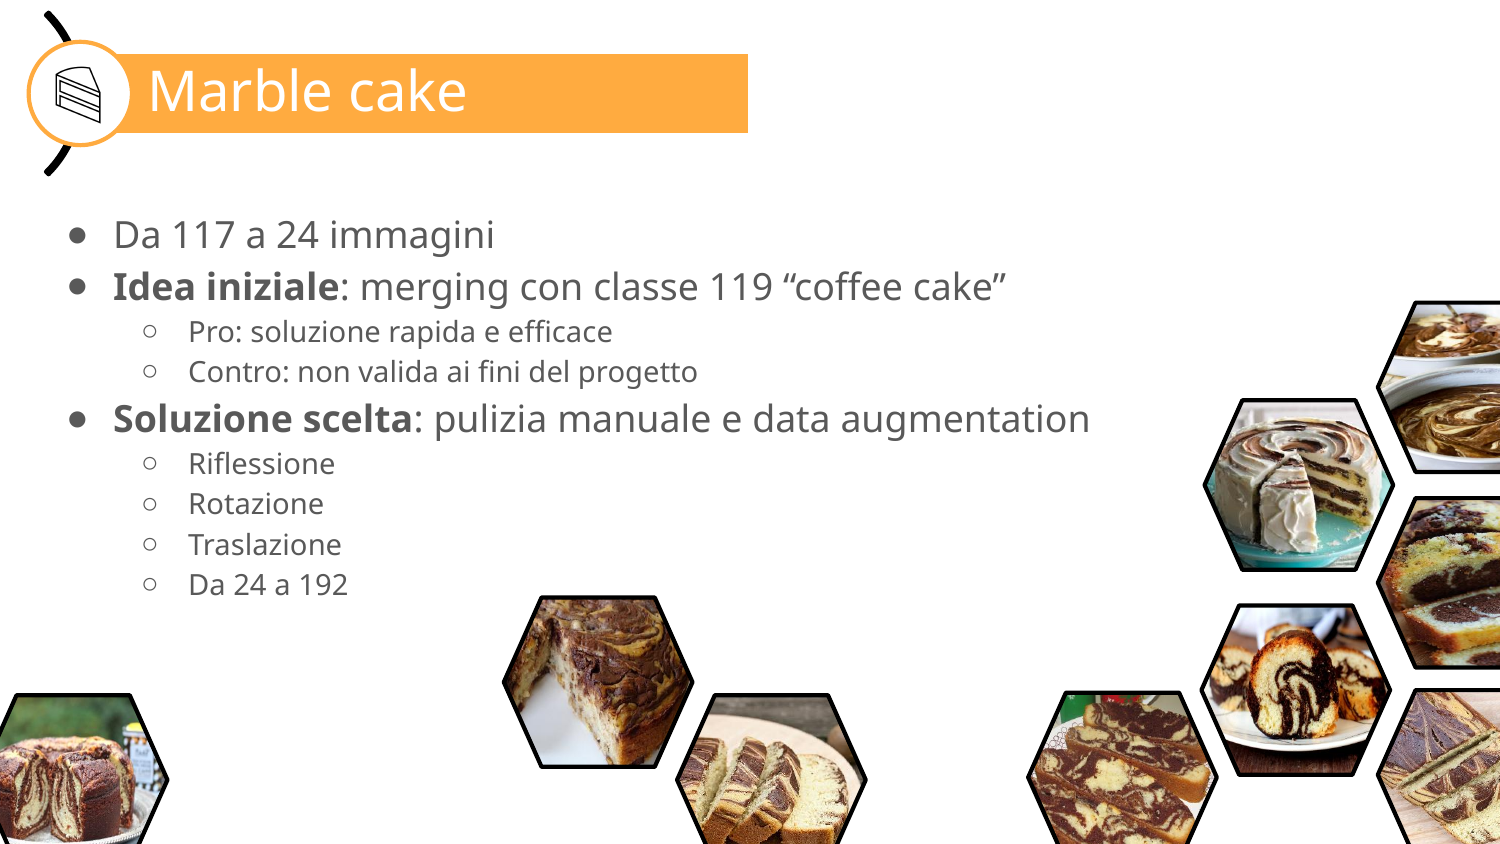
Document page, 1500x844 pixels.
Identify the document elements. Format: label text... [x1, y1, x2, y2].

text_box [1375, 300, 1500, 475]
text_box Marble cake [114, 50, 752, 137]
text_box [0, 693, 170, 844]
text_box [26, 39, 135, 133]
text_box [1026, 690, 1219, 844]
text_box [1202, 398, 1396, 572]
text_box [43, 10, 72, 42]
text_box [1375, 496, 1500, 670]
text_box [1375, 688, 1500, 844]
text_box [51, 138, 111, 148]
picture [41, 59, 114, 131]
list Da 117 a 24 immagini Idea iniziale: merging con classe 119 “coffee cake” Pro: soluzione rapida e efficace Contro: non valida ai fini del progetto Soluzione scelta: pulizia manuale e data augmentation Riflessione Rotazione Traslazione Da 24 a 192 [51, 189, 1415, 750]
text_box [1199, 603, 1393, 777]
text_box [501, 595, 695, 769]
text_box [43, 145, 72, 177]
text_box [675, 693, 868, 844]
